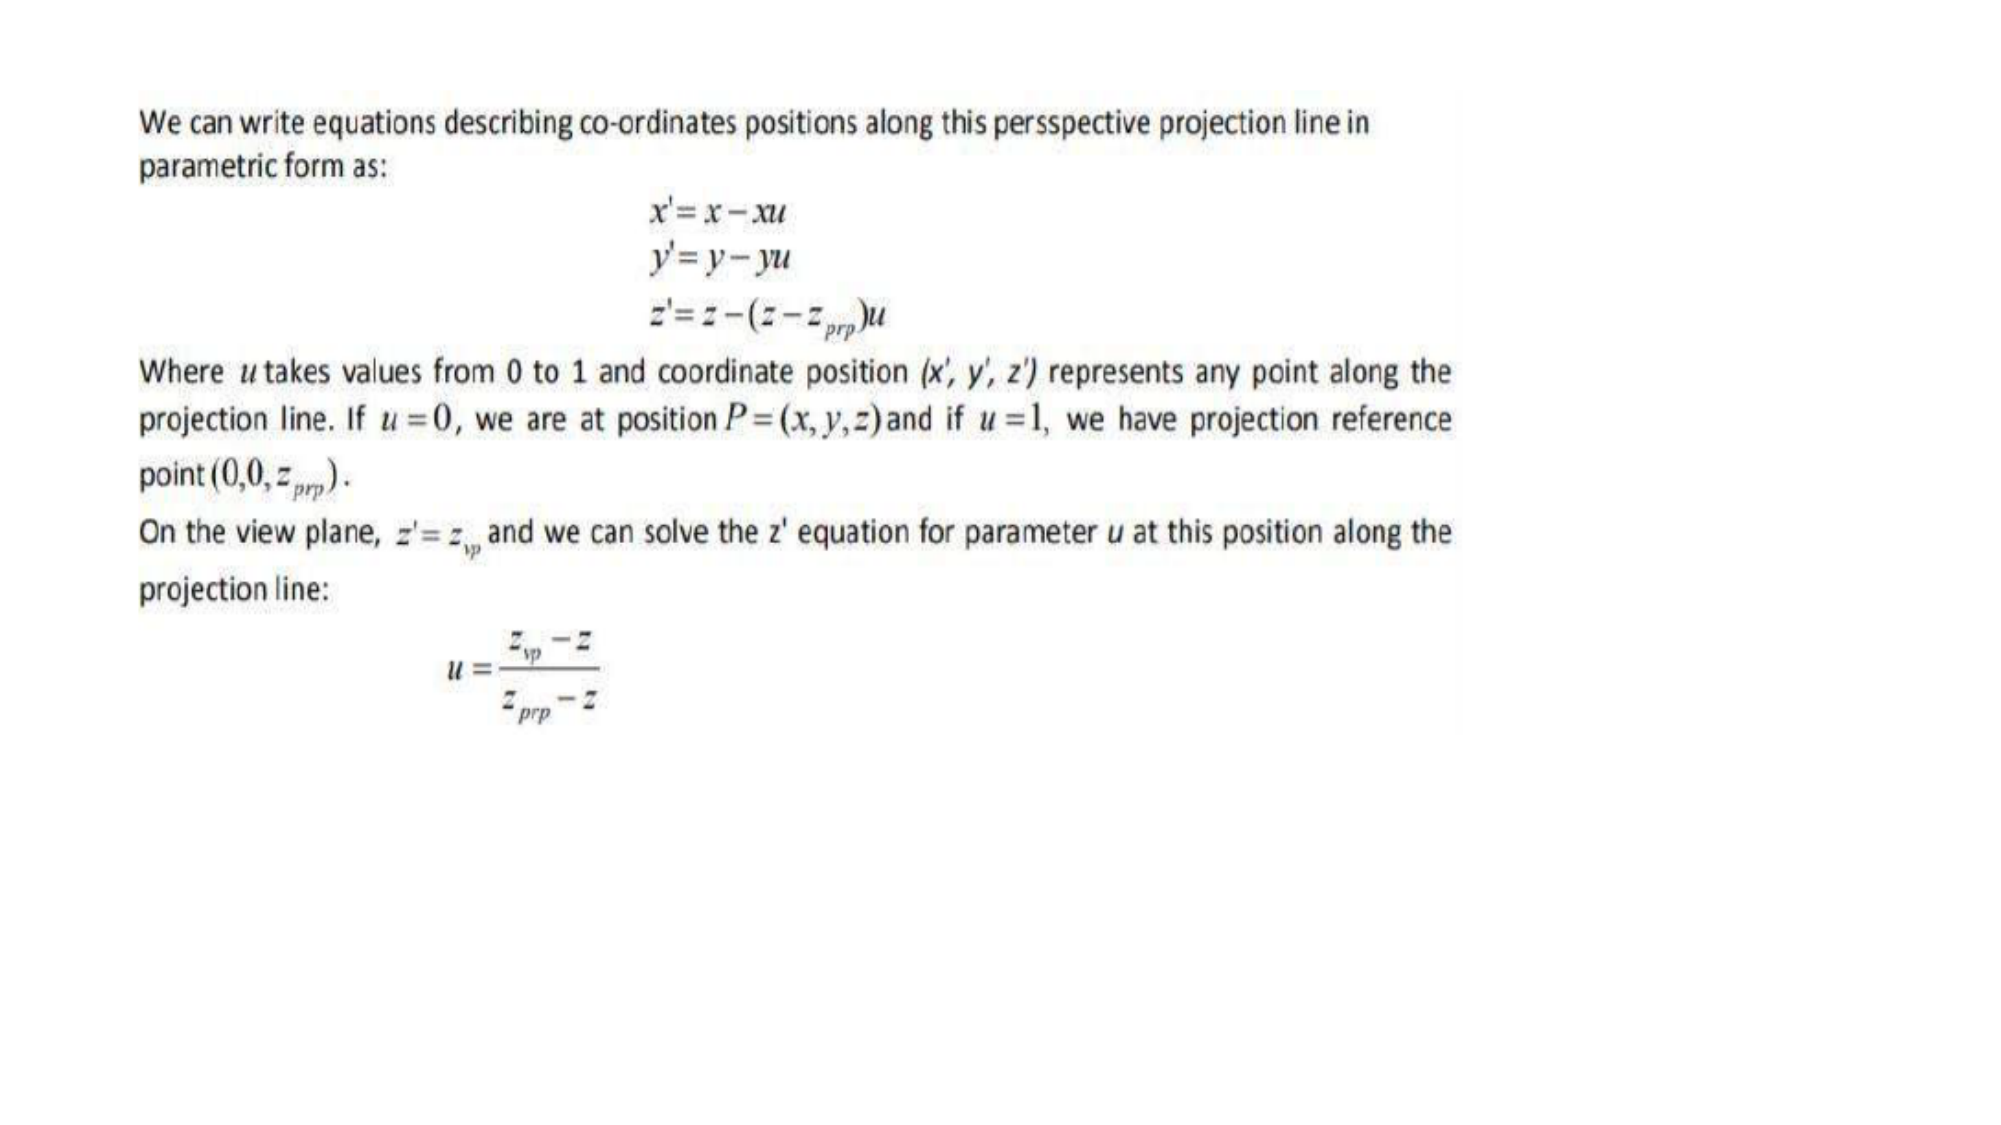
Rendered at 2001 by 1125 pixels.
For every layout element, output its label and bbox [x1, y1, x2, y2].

picture [137, 37, 1488, 801]
